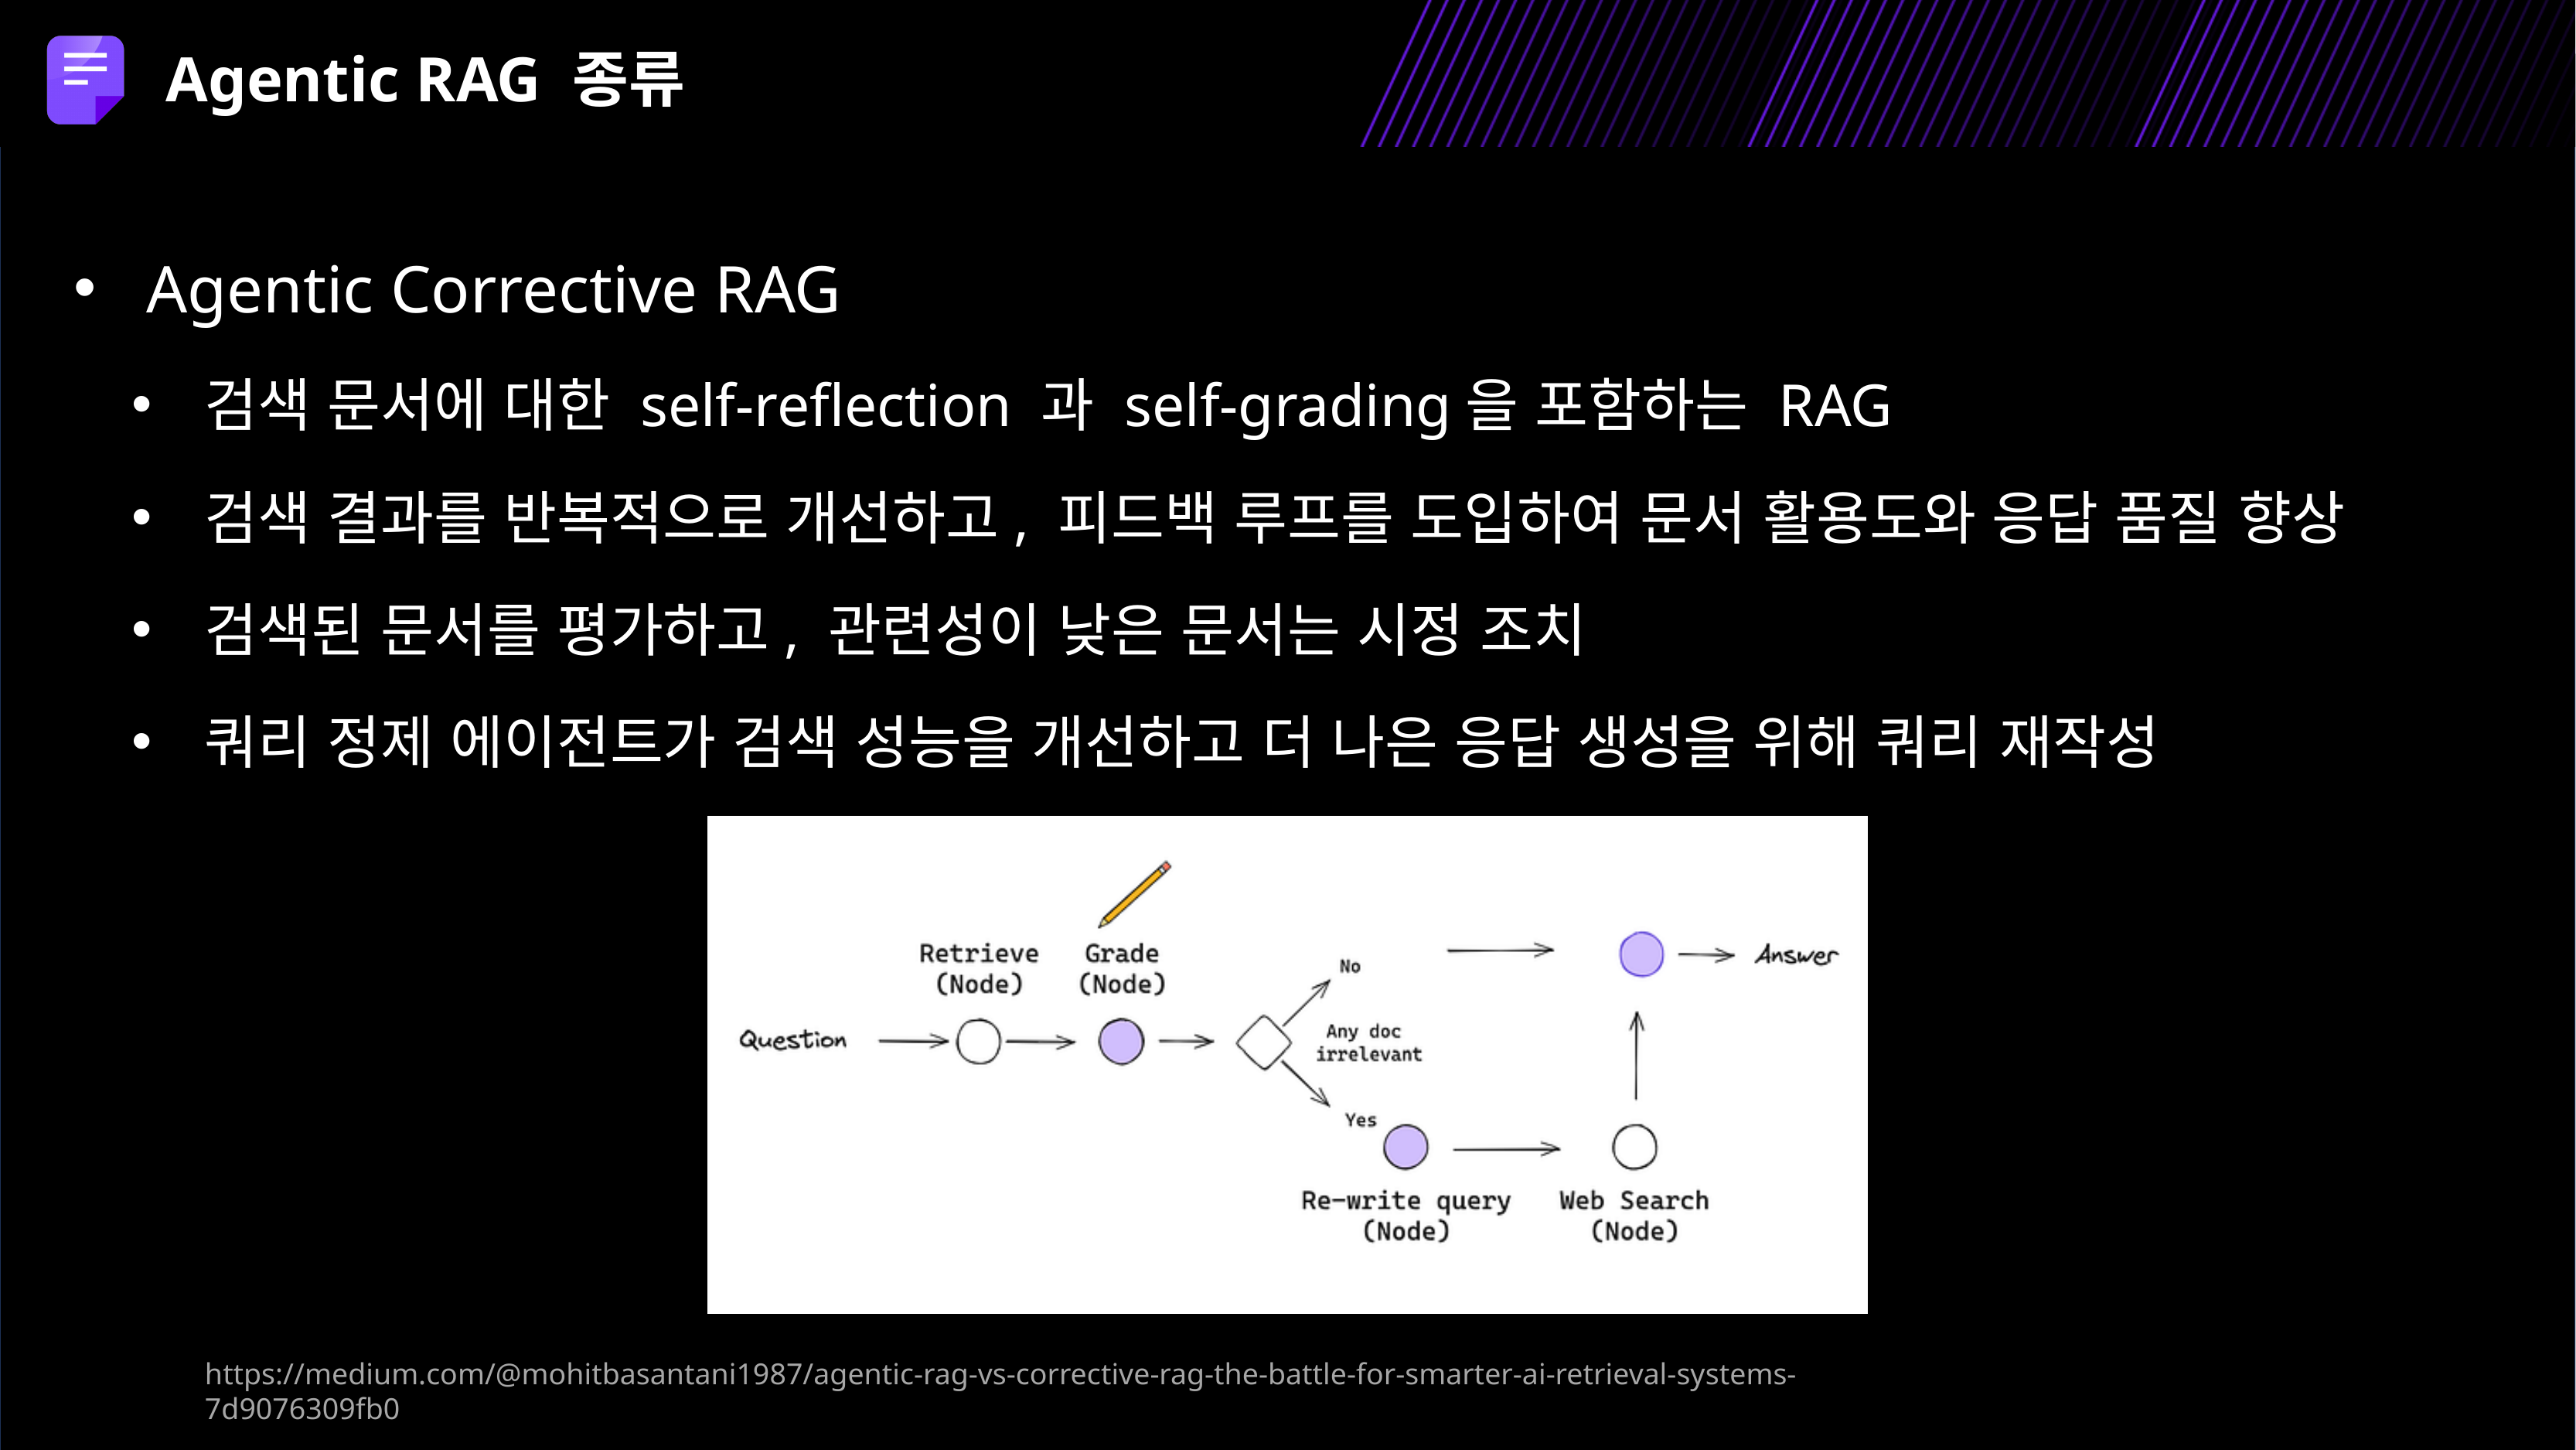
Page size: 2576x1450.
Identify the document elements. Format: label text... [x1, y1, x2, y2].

picture [0, 0, 2576, 147]
picture [707, 816, 1868, 1314]
list Agentic Corrective RAG 검색 문서에 대한 self-reflection 과 self-grading을 포함하는 RAG 검색 결과를 반복적으로 개선하고, 피드백 루프를 도입하여 문서 활용도와 응답 품질 향상 검색된 문서를 평가하고, 관련성이 낮은 문서는 시정 조치 쿼리 정제 에이전트가 검색 성능을 개선하고 더 나은 응답 생성을 위해 쿼리 재작성 [62, 203, 2513, 1210]
list Agentic RAG 종류 [154, 43, 1367, 140]
list https://medium.com/@mohitbasantani1987/agentic-rag-vs-corrective-rag-the-battle-for-smarter-ai-retrieval-systems-7d9076309fb0 [193, 1349, 1940, 1407]
